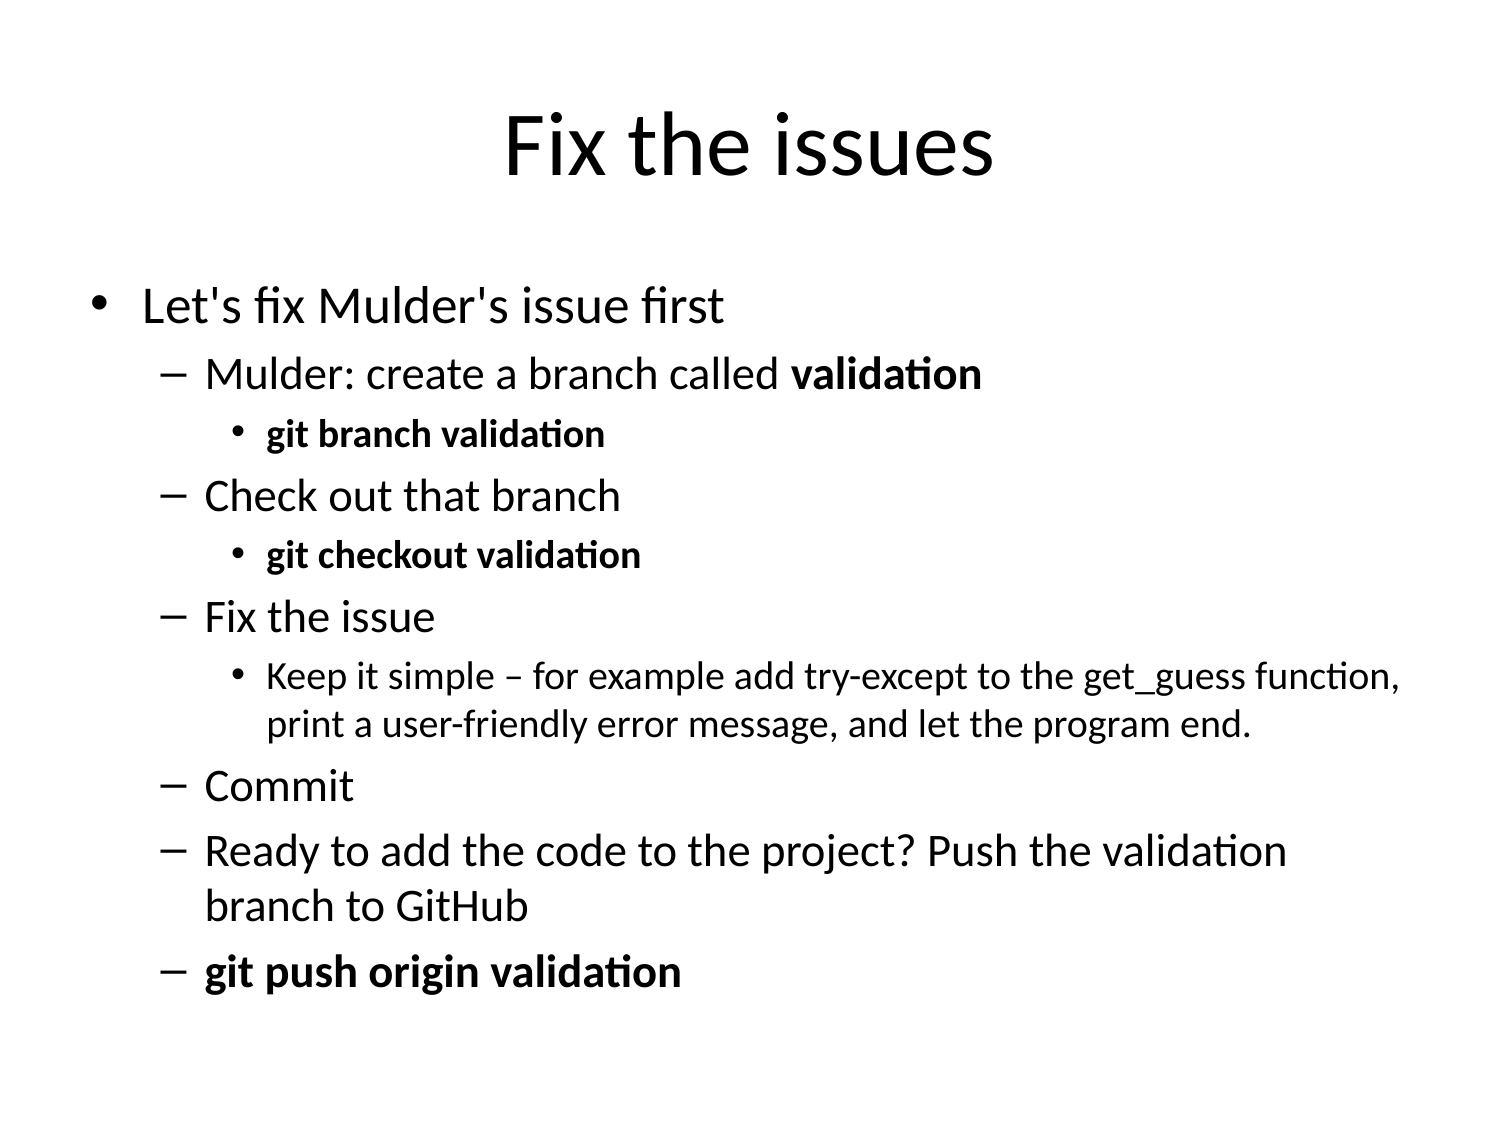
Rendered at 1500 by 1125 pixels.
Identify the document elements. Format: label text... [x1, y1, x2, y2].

list Let's fix Mulder's issue first Mulder: create a branch called validation git branch validation Check out that branch git checkout validation Fix the issue Keep it simple – for example add try-except to the get_guess function, print a user-friendly error message, and let the program end. Commit Ready to add the code to the project? Push the validation branch to GitHub git push origin validation [75, 262, 1425, 1005]
title Fix the issues [75, 45, 1425, 233]
